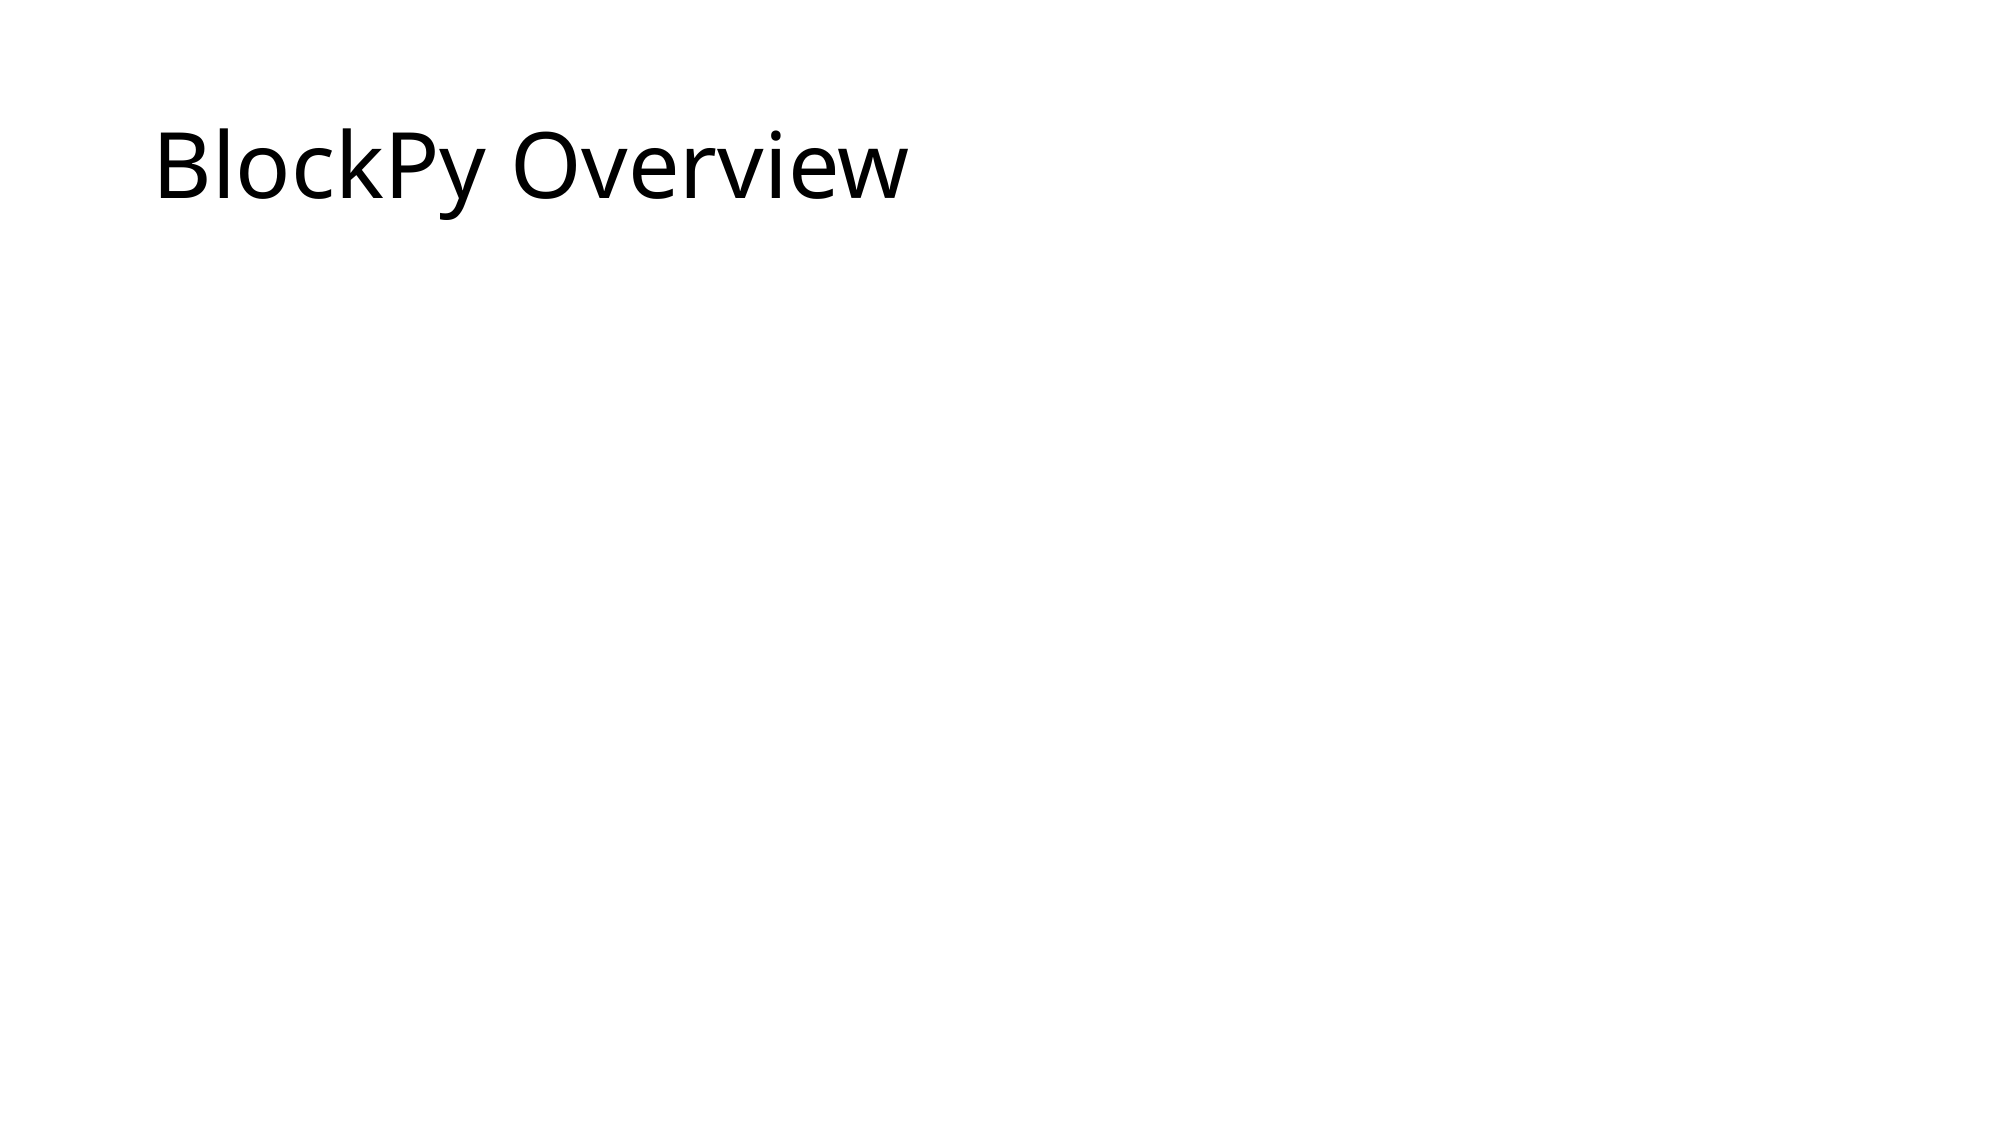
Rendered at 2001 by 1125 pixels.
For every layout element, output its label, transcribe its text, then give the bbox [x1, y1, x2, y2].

title BlockPy Overview [137, 59, 1863, 278]
